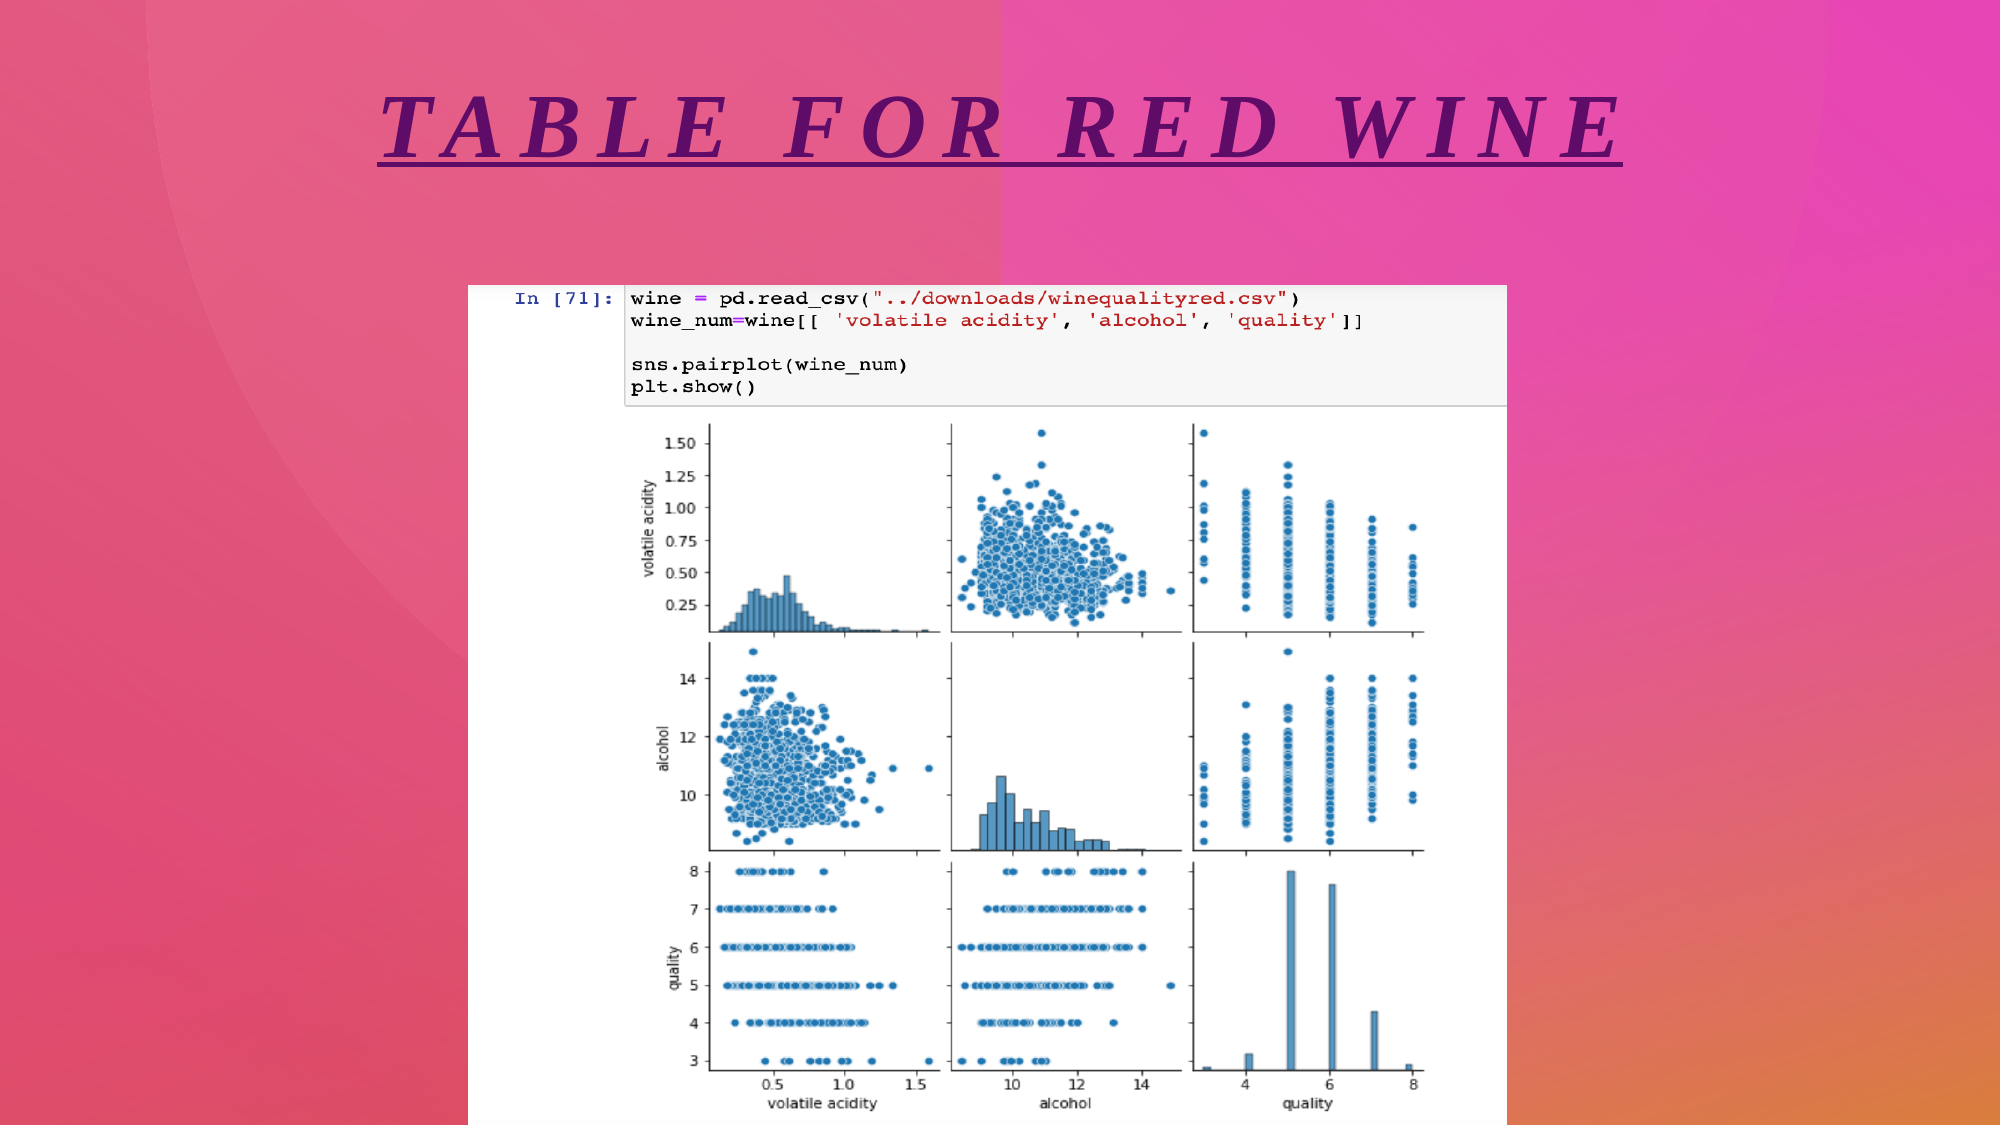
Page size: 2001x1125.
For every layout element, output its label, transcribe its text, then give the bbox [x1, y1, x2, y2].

text_box [0, 0, 468, 1125]
text_box [144, 0, 1830, 662]
picture [468, 285, 1507, 1125]
text_box [1507, 0, 2000, 1125]
title Table for red wine [249, 29, 1750, 212]
